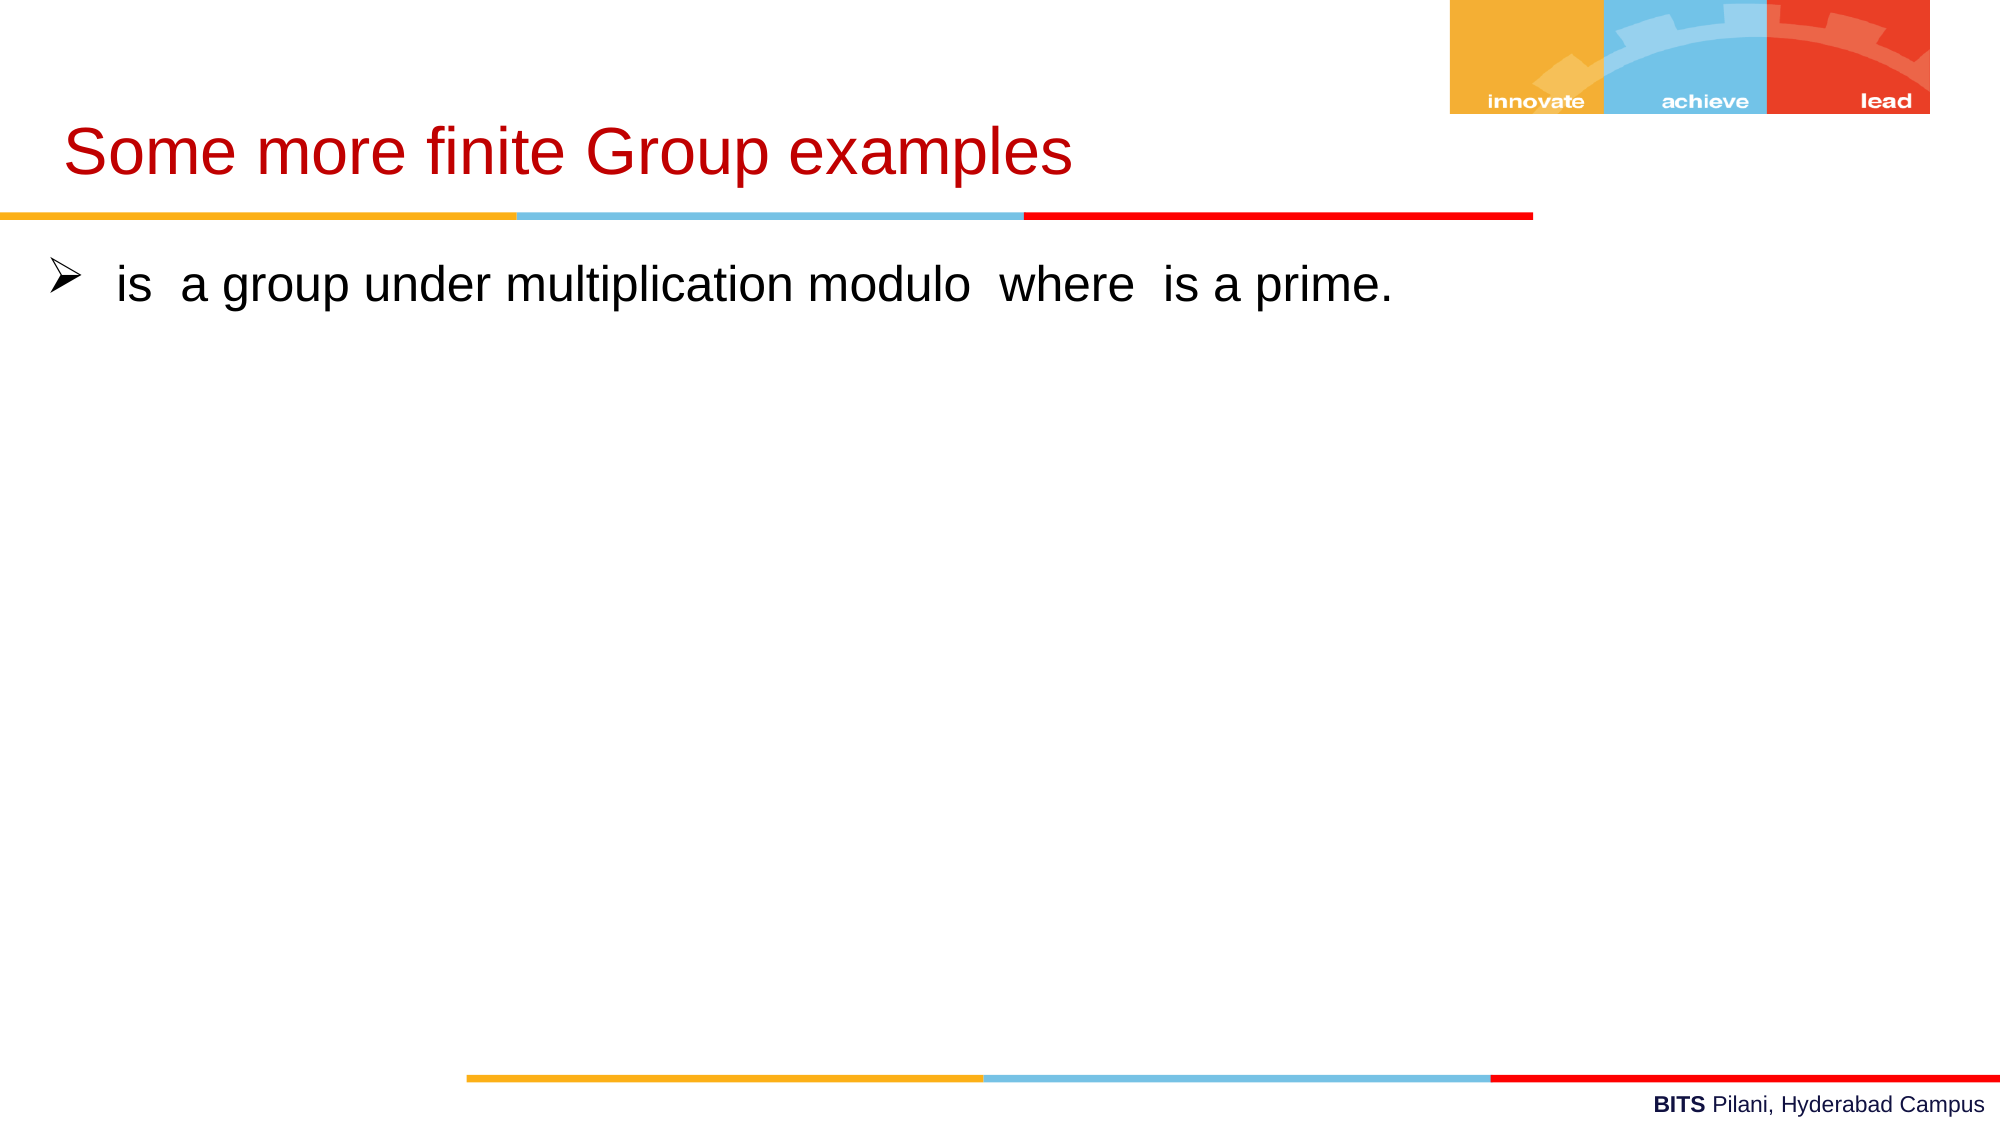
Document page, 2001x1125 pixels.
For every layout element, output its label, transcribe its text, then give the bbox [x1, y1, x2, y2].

picture [1449, 0, 1930, 114]
text_box [63, 231, 1935, 1096]
text_box Some more finite Group examples [49, 76, 1400, 220]
